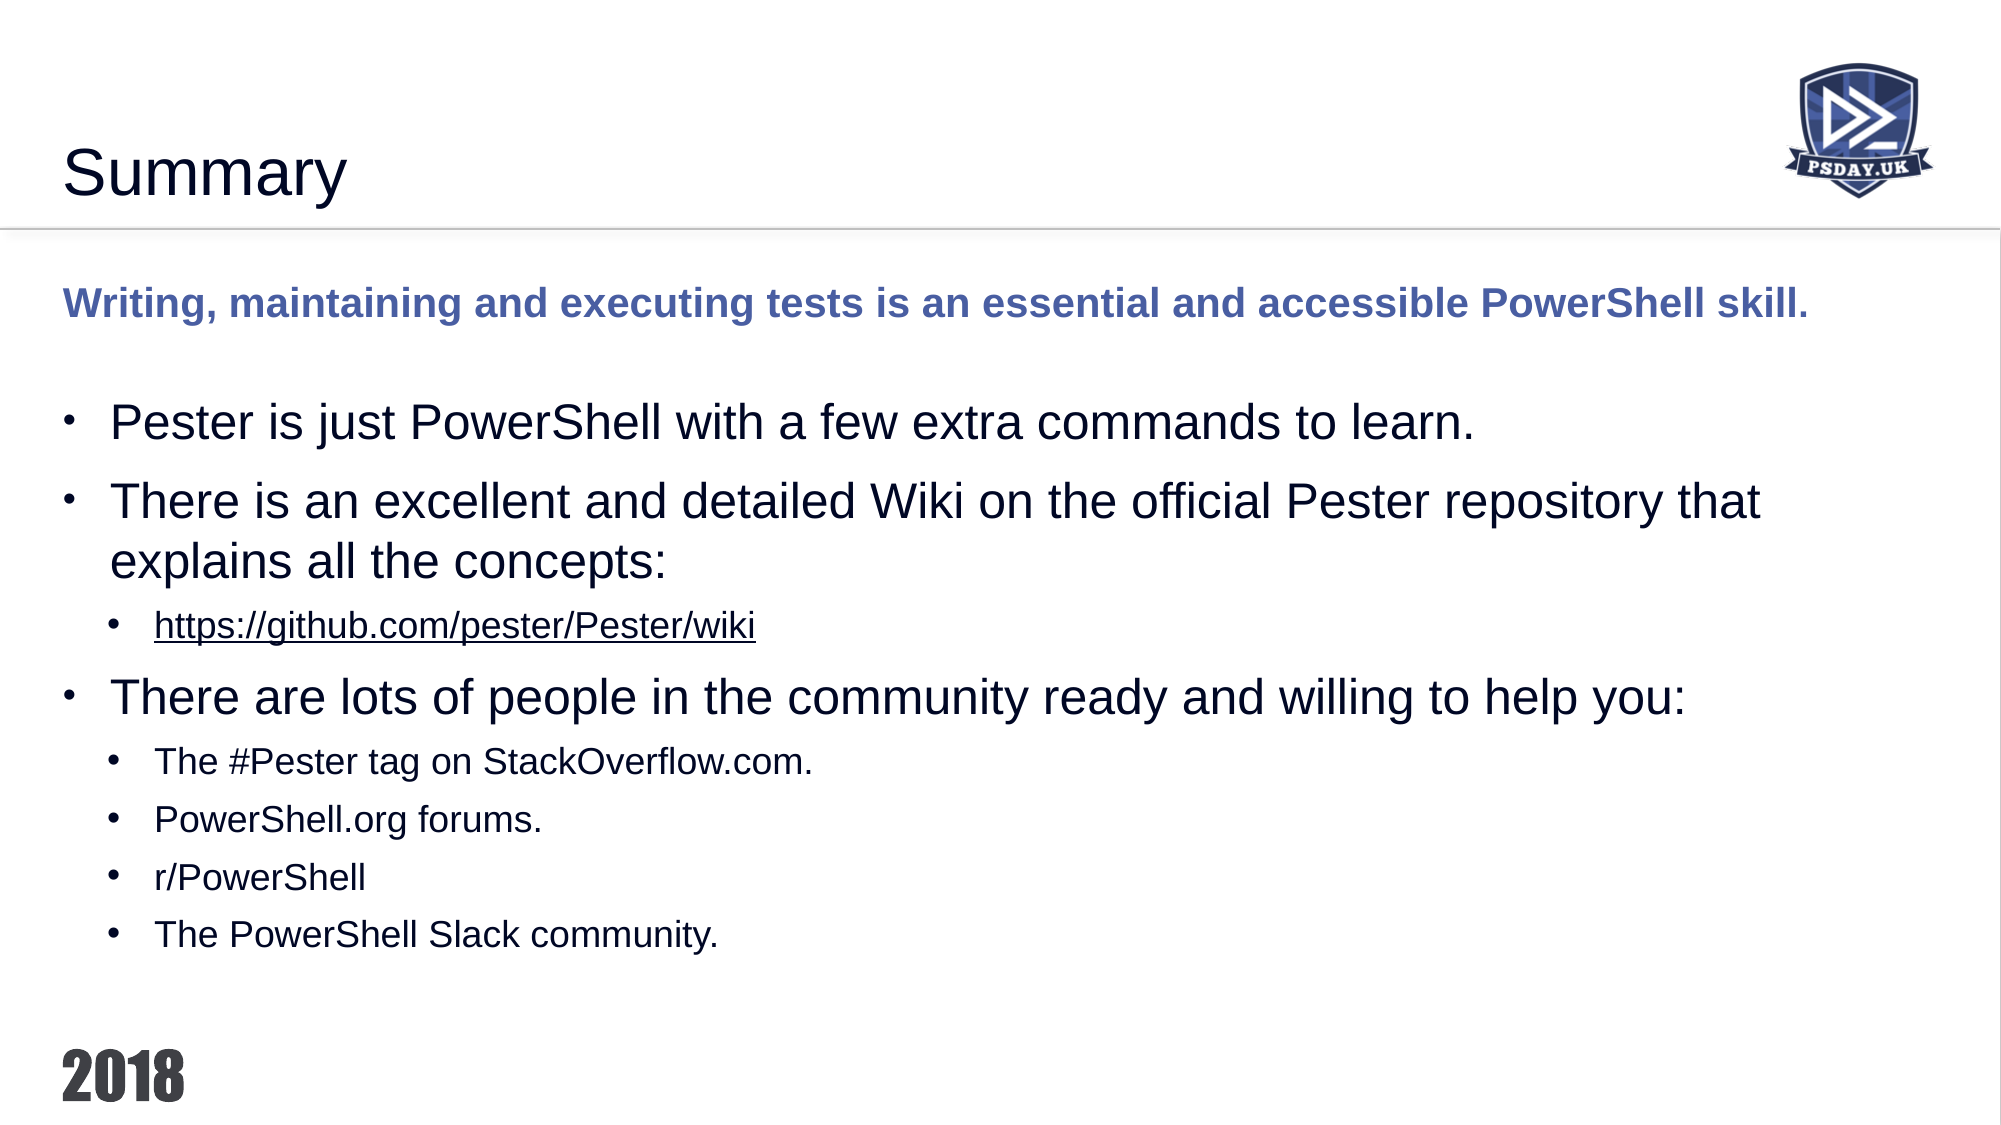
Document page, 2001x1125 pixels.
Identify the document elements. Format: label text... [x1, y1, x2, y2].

picture [1781, 53, 1937, 209]
title Summary [62, 128, 1772, 209]
list Writing, maintaining and executing tests is an essential and accessible PowerShell skill. Pester is just PowerShell with a few extra commands to learn. There is an excellent and detailed Wiki on the official Pester repository that explains all the concepts: https://github.com/pester/Pester/wiki There are lots of people in the community ready and willing to help you: The #Pester tag on StackOverflow.com. PowerShell.org forums. r/PowerShell The PowerShell Slack community. [62, 276, 1937, 1016]
